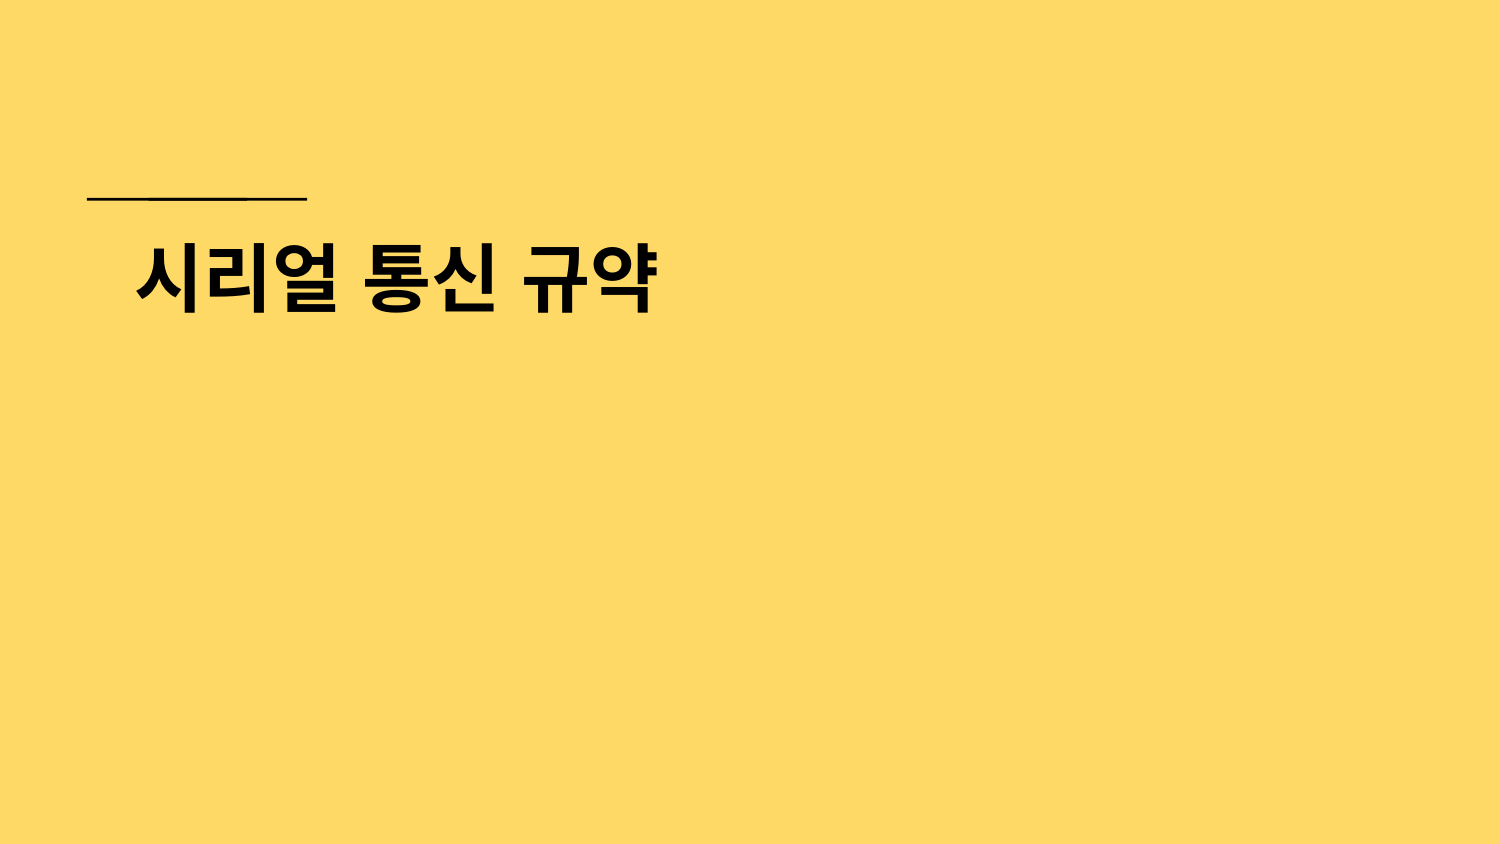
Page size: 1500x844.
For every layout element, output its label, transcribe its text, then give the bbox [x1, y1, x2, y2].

title 시리얼 통신 규약 [119, 216, 1381, 466]
